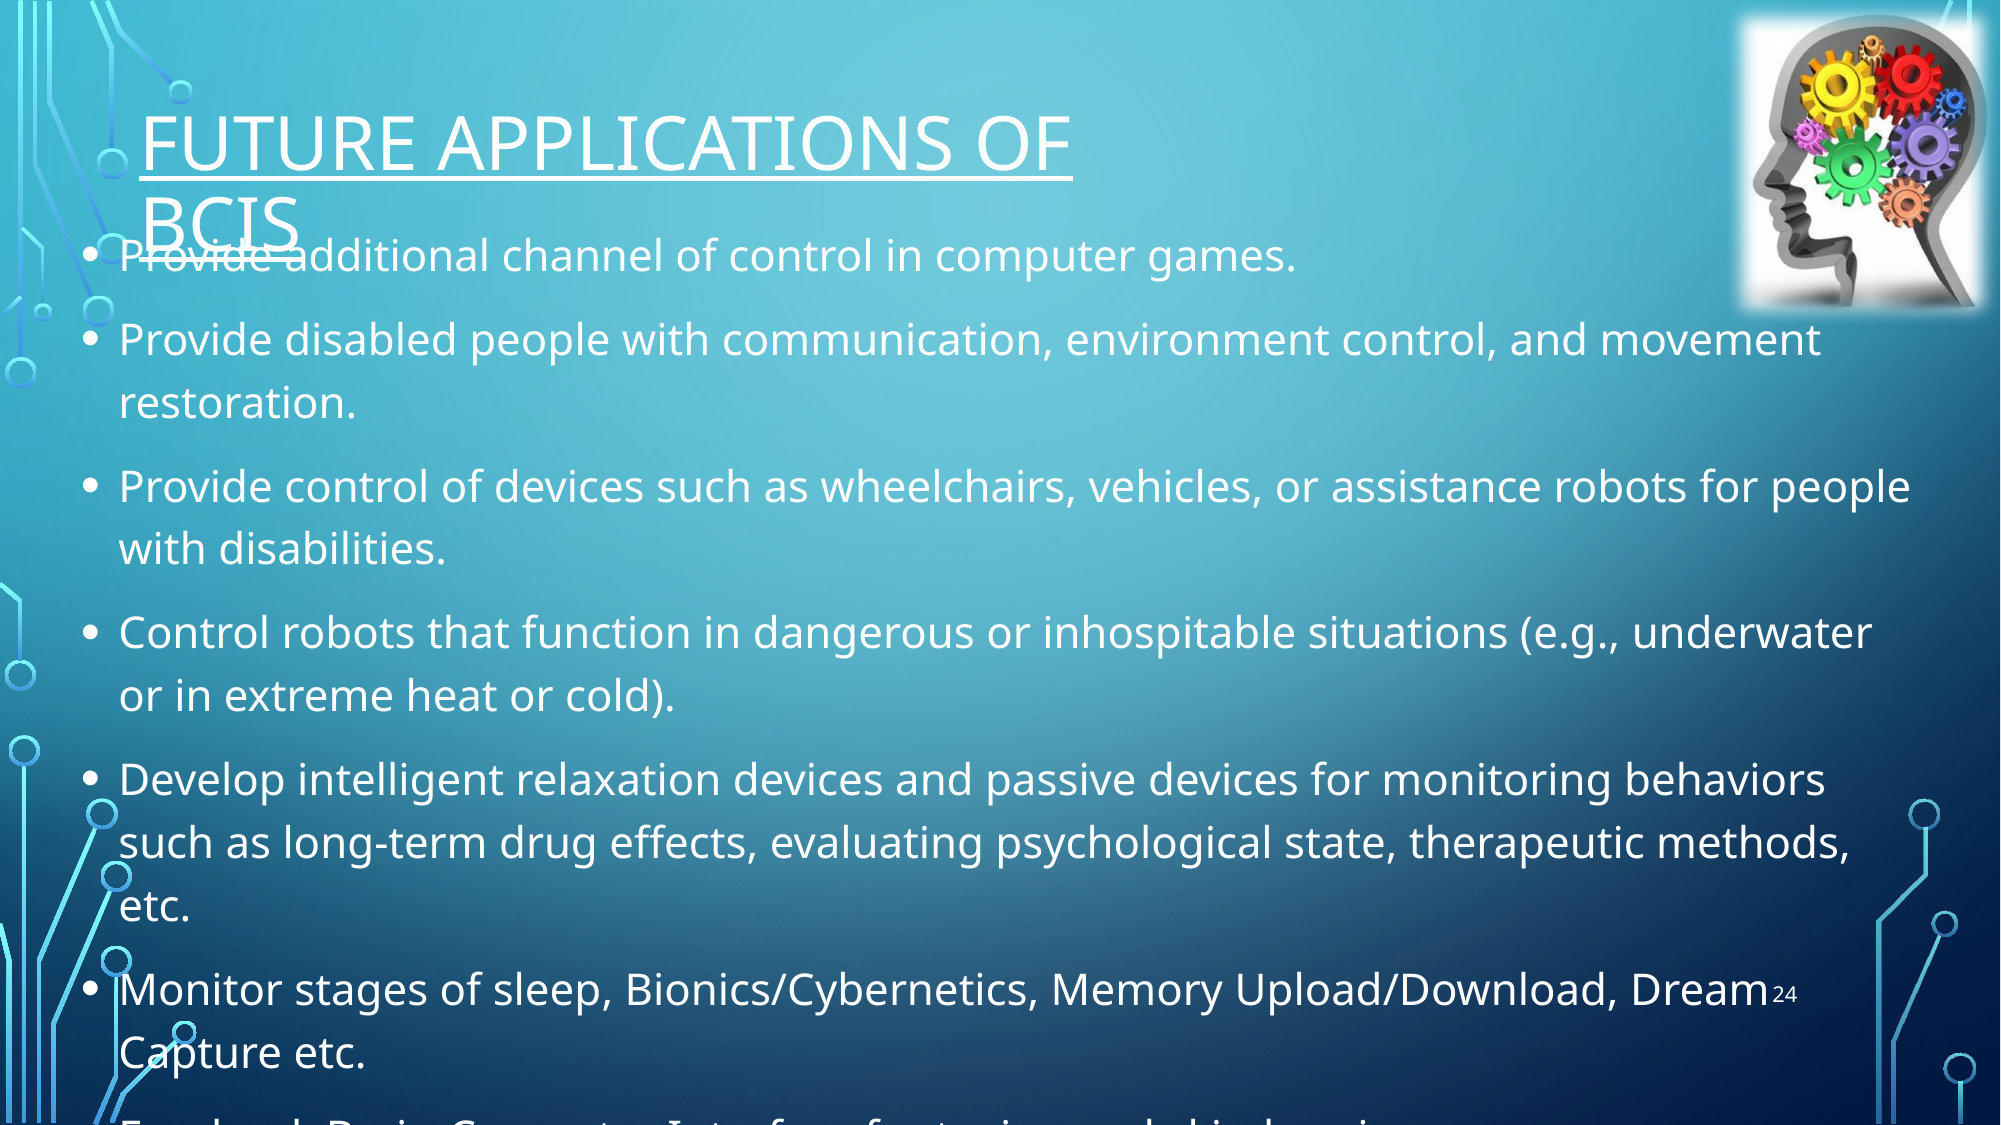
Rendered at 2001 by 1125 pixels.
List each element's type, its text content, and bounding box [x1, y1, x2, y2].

picture [1723, 0, 2000, 328]
text_box Future Applications of BCIs [124, 98, 1160, 199]
text_box Provide additional channel of control in computer games. Provide disabled people with communication, environment control, and movement restoration. Provide control of devices such as wheelchairs, vehicles, or assistance robots for people with disabilities. Control robots that function in dangerous or inhospitable situations (e.g., underwater or in extreme heat or cold). Develop intelligent relaxation devices and passive devices for monitoring behaviors such as long-term drug effects, evaluating psychological state, therapeutic methods, etc. Monitor stages of sleep, Bionics/Cybernetics, Memory Upload/Download, Dream Capture etc. Facebook Brain-Computer Interface for typing and skin-hearing. Neuralink - An Initiative by Elon Musk(Neuralink : How the Human Brain Will Download Directly from a Computer). [66, 209, 1944, 1055]
slide_number 24 [1685, 965, 1813, 1025]
